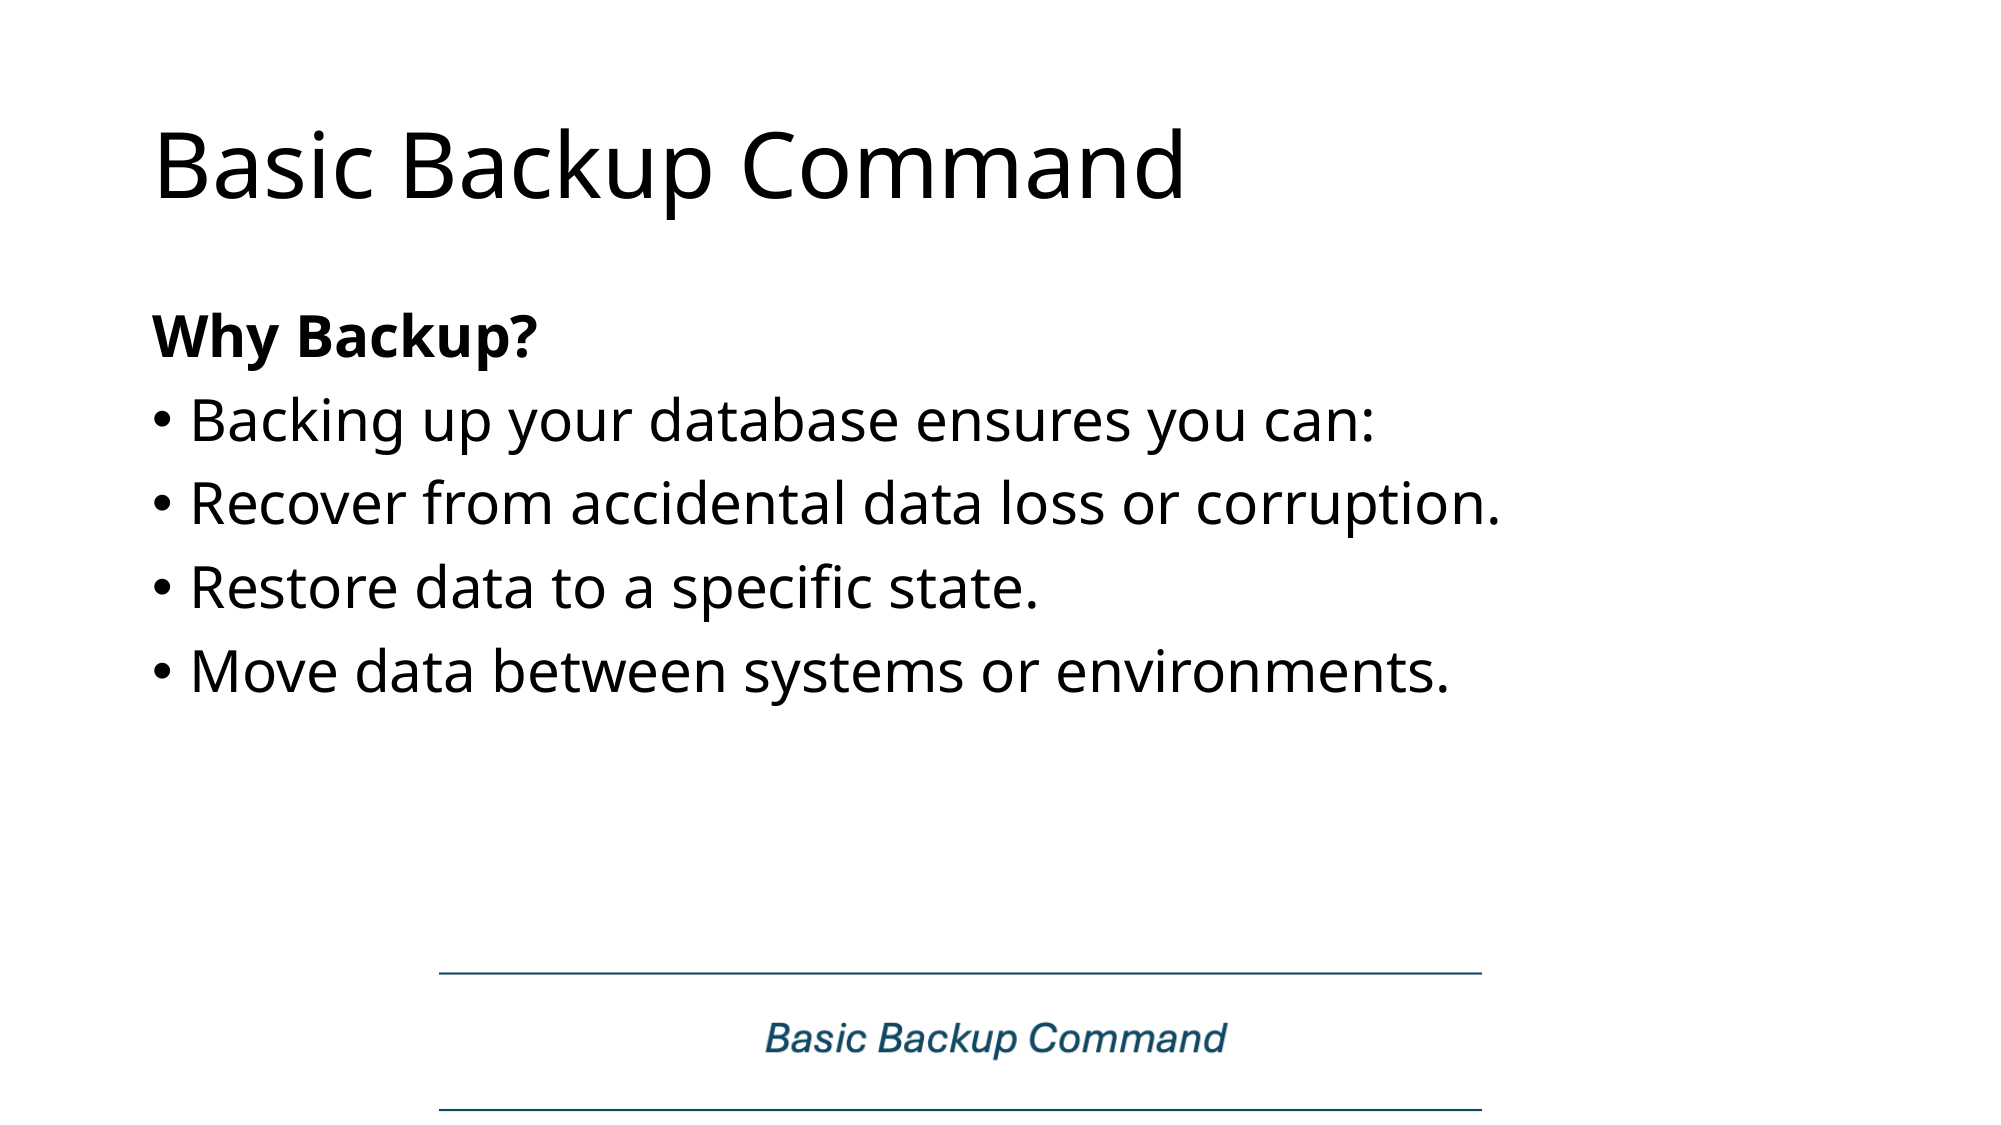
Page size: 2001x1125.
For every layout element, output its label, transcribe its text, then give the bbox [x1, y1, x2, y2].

picture [439, 941, 1482, 1125]
title Basic Backup Command [137, 59, 1863, 278]
list Why Backup? Backing up your database ensures you can: Recover from accidental data loss or corruption. Restore data to a specific state. Move data between systems or environments. [137, 299, 1863, 1014]
